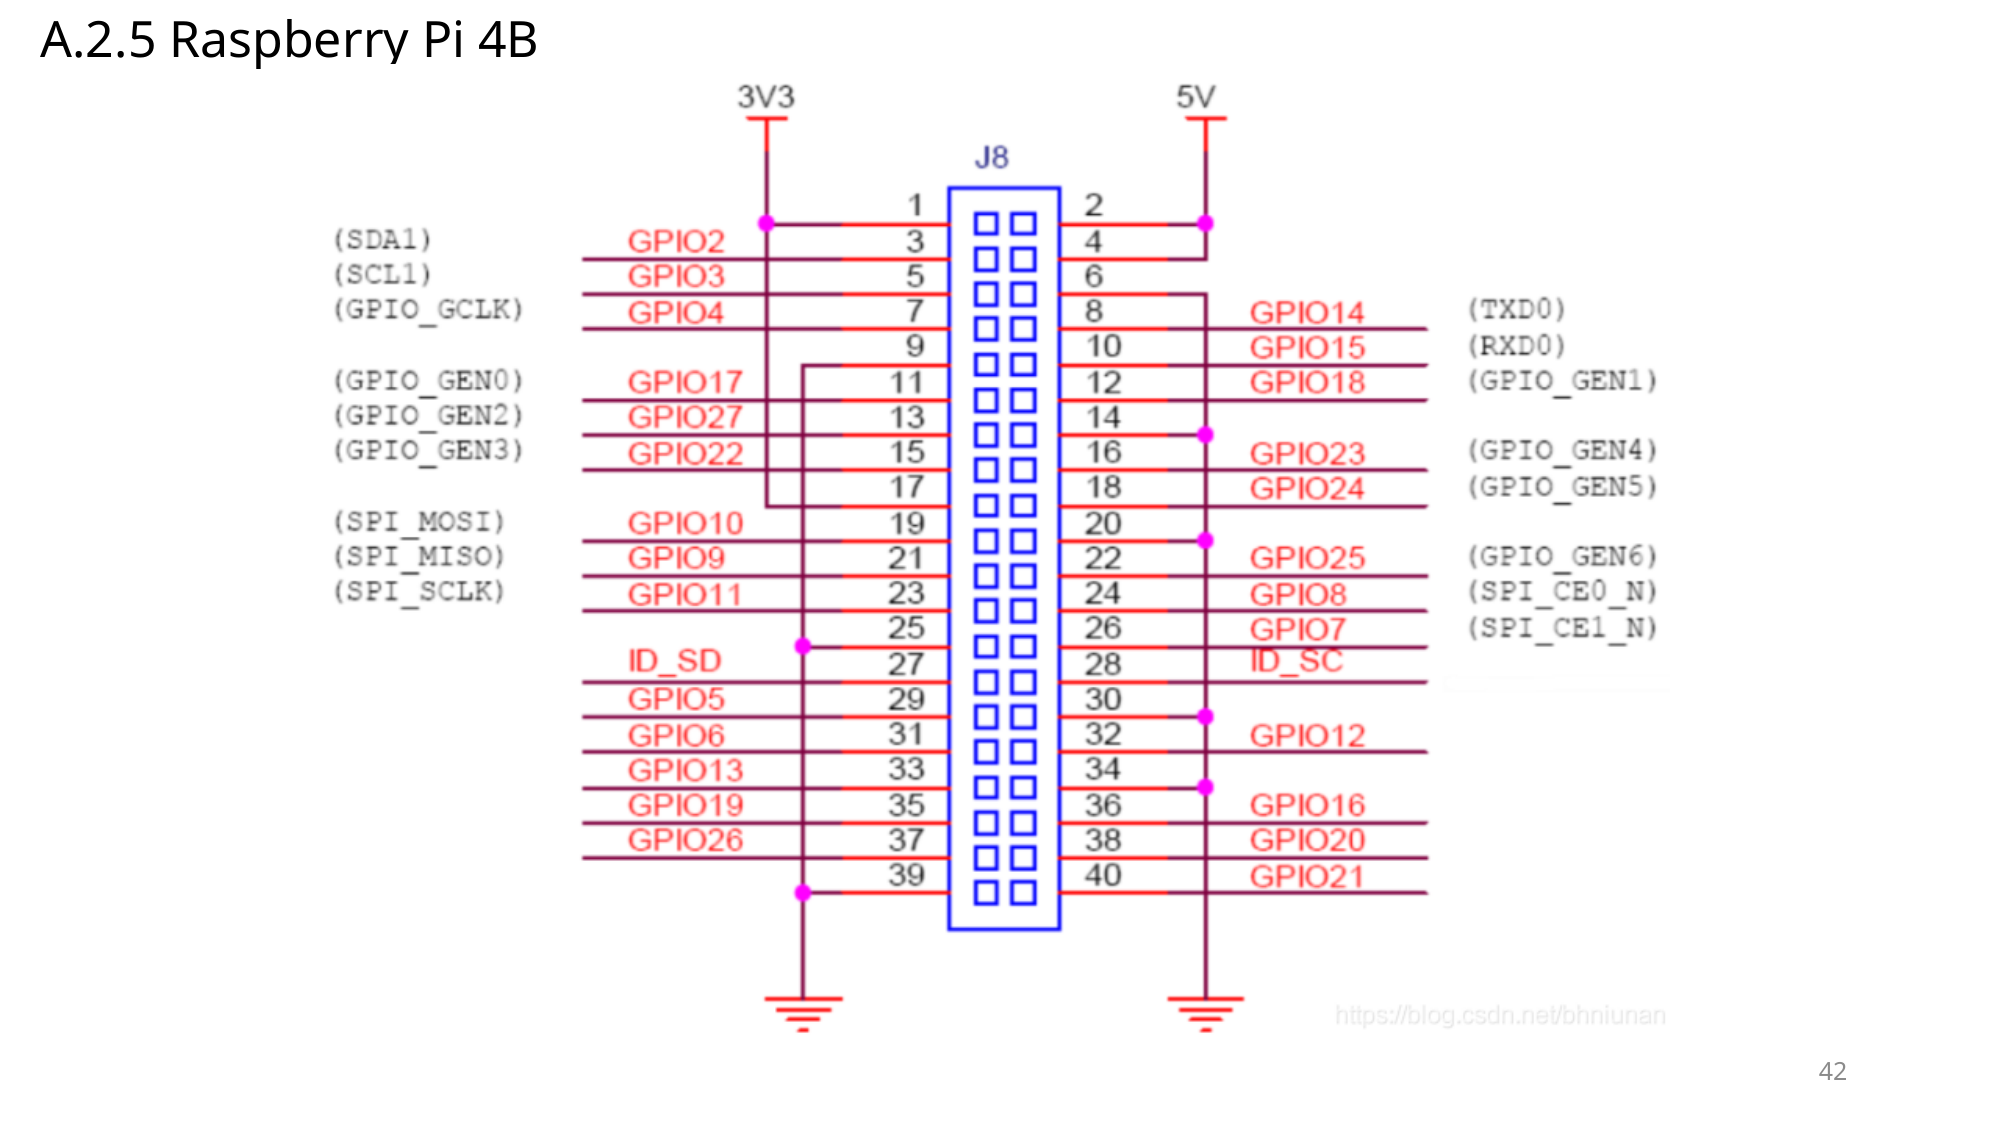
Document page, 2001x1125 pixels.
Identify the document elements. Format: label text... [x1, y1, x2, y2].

picture [330, 63, 1670, 1061]
slide_number 42 [1412, 1042, 1863, 1103]
text_box A.2.5 Raspberry Pi 4B [0, 0, 1244, 75]
